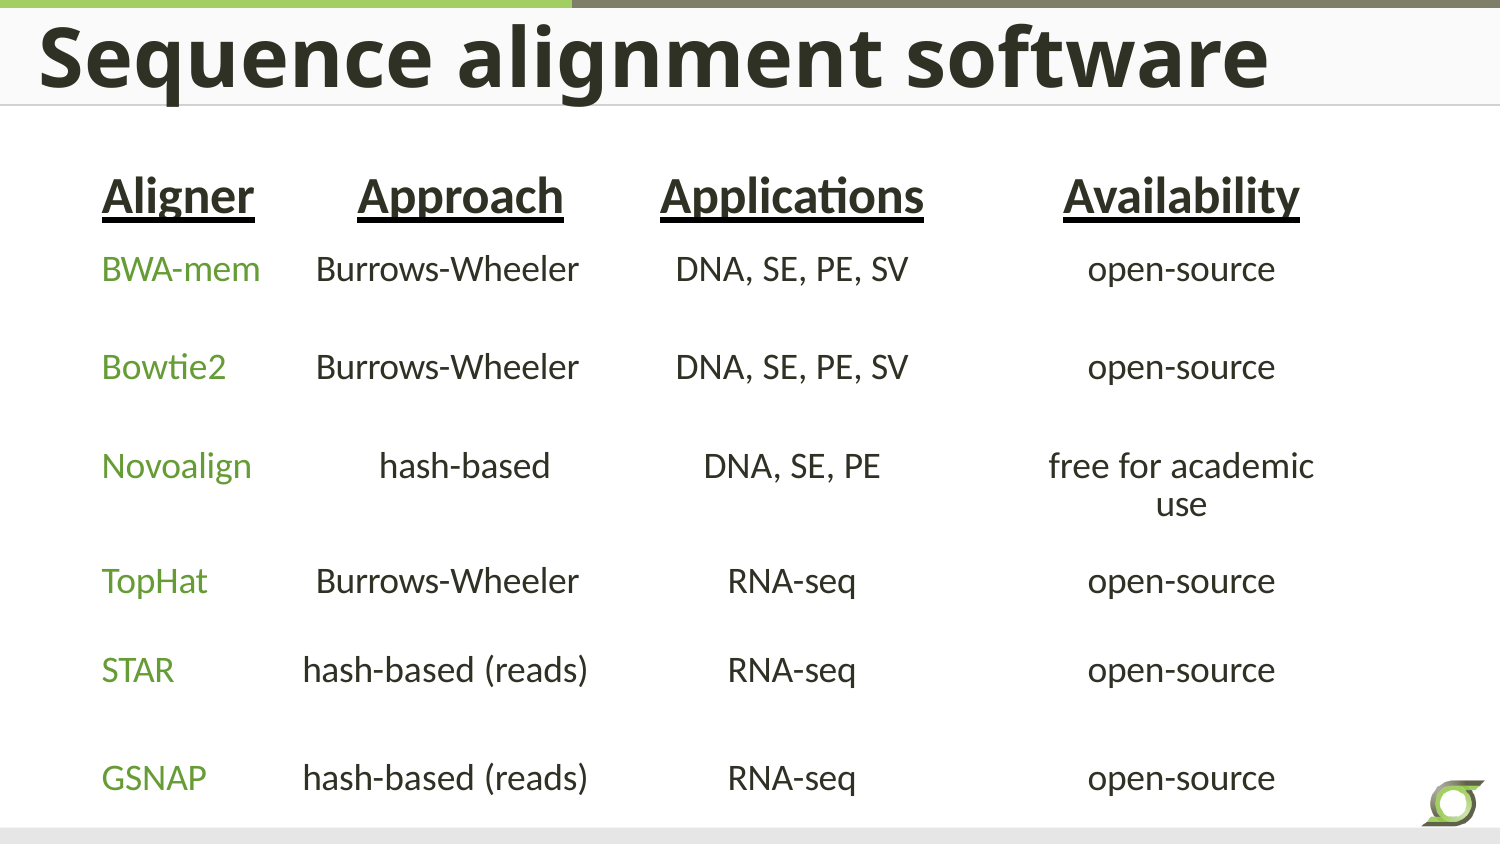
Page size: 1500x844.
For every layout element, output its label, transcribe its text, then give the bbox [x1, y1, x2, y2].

text_box [0, 827, 1500, 844]
table_cell hash-based [280, 426, 623, 540]
table_header Availability [968, 147, 1343, 232]
table_cell hash-based (reads) [280, 634, 623, 733]
table_cell open-source [968, 232, 1343, 327]
title Sequence alignment software [37, 0, 1375, 126]
table_cell open-source [968, 327, 1343, 426]
table_cell open-source [968, 634, 1343, 733]
table_cell Burrows-Wheeler [280, 540, 623, 634]
table_header Approach [280, 147, 623, 232]
table_cell BWA-mem [96, 232, 280, 327]
table_cell Burrows-Wheeler [280, 327, 623, 426]
table_cell open-source [968, 733, 1343, 810]
table_cell GSNAP [96, 733, 280, 810]
table_cell DNA, SE, PE, SV [623, 327, 968, 426]
table_cell Burrows-Wheeler [280, 232, 623, 327]
table_cell DNA, SE, PE, SV [623, 232, 968, 327]
table_cell STAR [96, 634, 280, 733]
table_cell hash-based (reads) [280, 733, 623, 810]
table_cell DNA, SE, PE [623, 426, 968, 540]
table_cell open-source [968, 540, 1343, 634]
table_cell free for academic use [968, 426, 1343, 540]
table_header Applications [623, 147, 968, 232]
table_cell Novoalign [96, 426, 280, 540]
table_cell TopHat [96, 540, 280, 634]
table_header Aligner [96, 147, 280, 232]
table_cell RNA-seq [623, 634, 968, 733]
table_cell Bowtie2 [96, 327, 280, 426]
table_cell RNA-seq [623, 733, 968, 810]
table_cell RNA-seq [623, 540, 968, 634]
